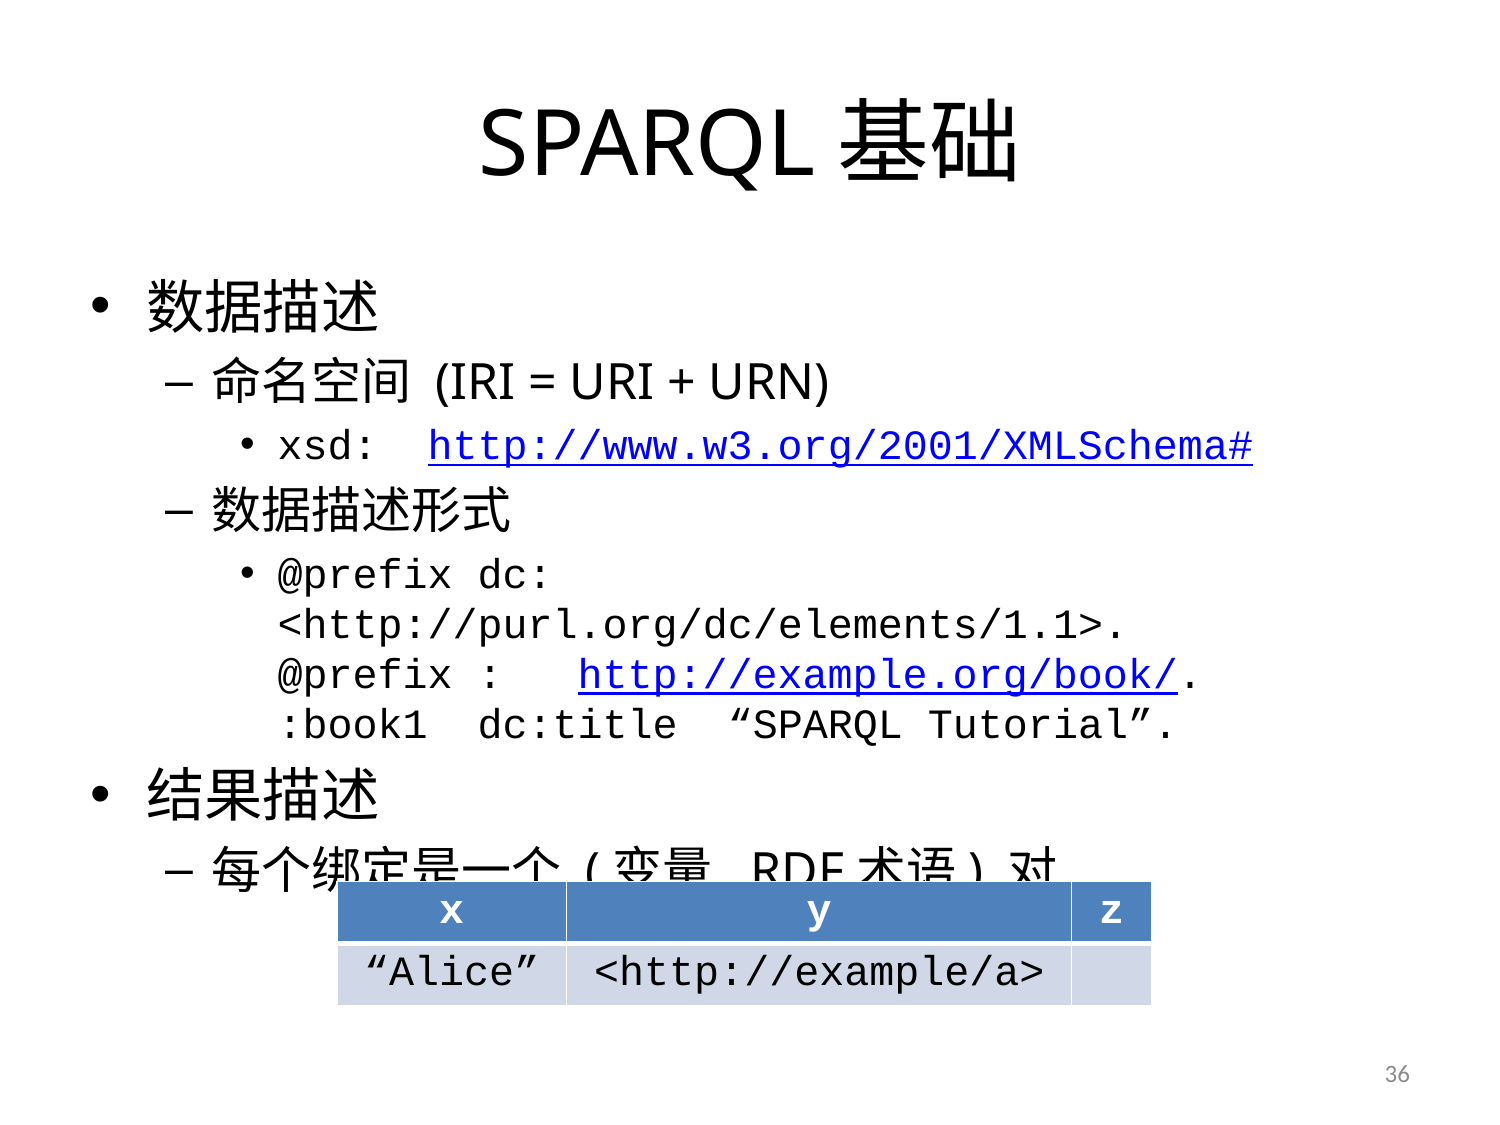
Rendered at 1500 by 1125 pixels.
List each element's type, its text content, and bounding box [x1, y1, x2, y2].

table_header y [567, 882, 1071, 941]
list 数据描述 命名空间 (IRI = URI + URN) xsd: http://www.w3.org/2001/XMLSchema# 数据描述形式 @prefix dc: <http://purl.org/dc/elements/1.1>. @prefix : http://example.org/book/. :book1 dc:title “SPARQL Tutorial”. 结果描述 每个绑定是一个 (变量, RDF术语) 对 [75, 262, 1425, 1005]
slide_number 36 [1074, 1042, 1425, 1103]
table_cell <http://example/a> [567, 946, 1071, 1005]
table_header x [338, 882, 566, 941]
table_cell [1072, 946, 1151, 1005]
table_header z [1072, 882, 1151, 941]
title SPARQL基础 [75, 45, 1425, 233]
table_cell “Alice” [338, 946, 566, 1005]
